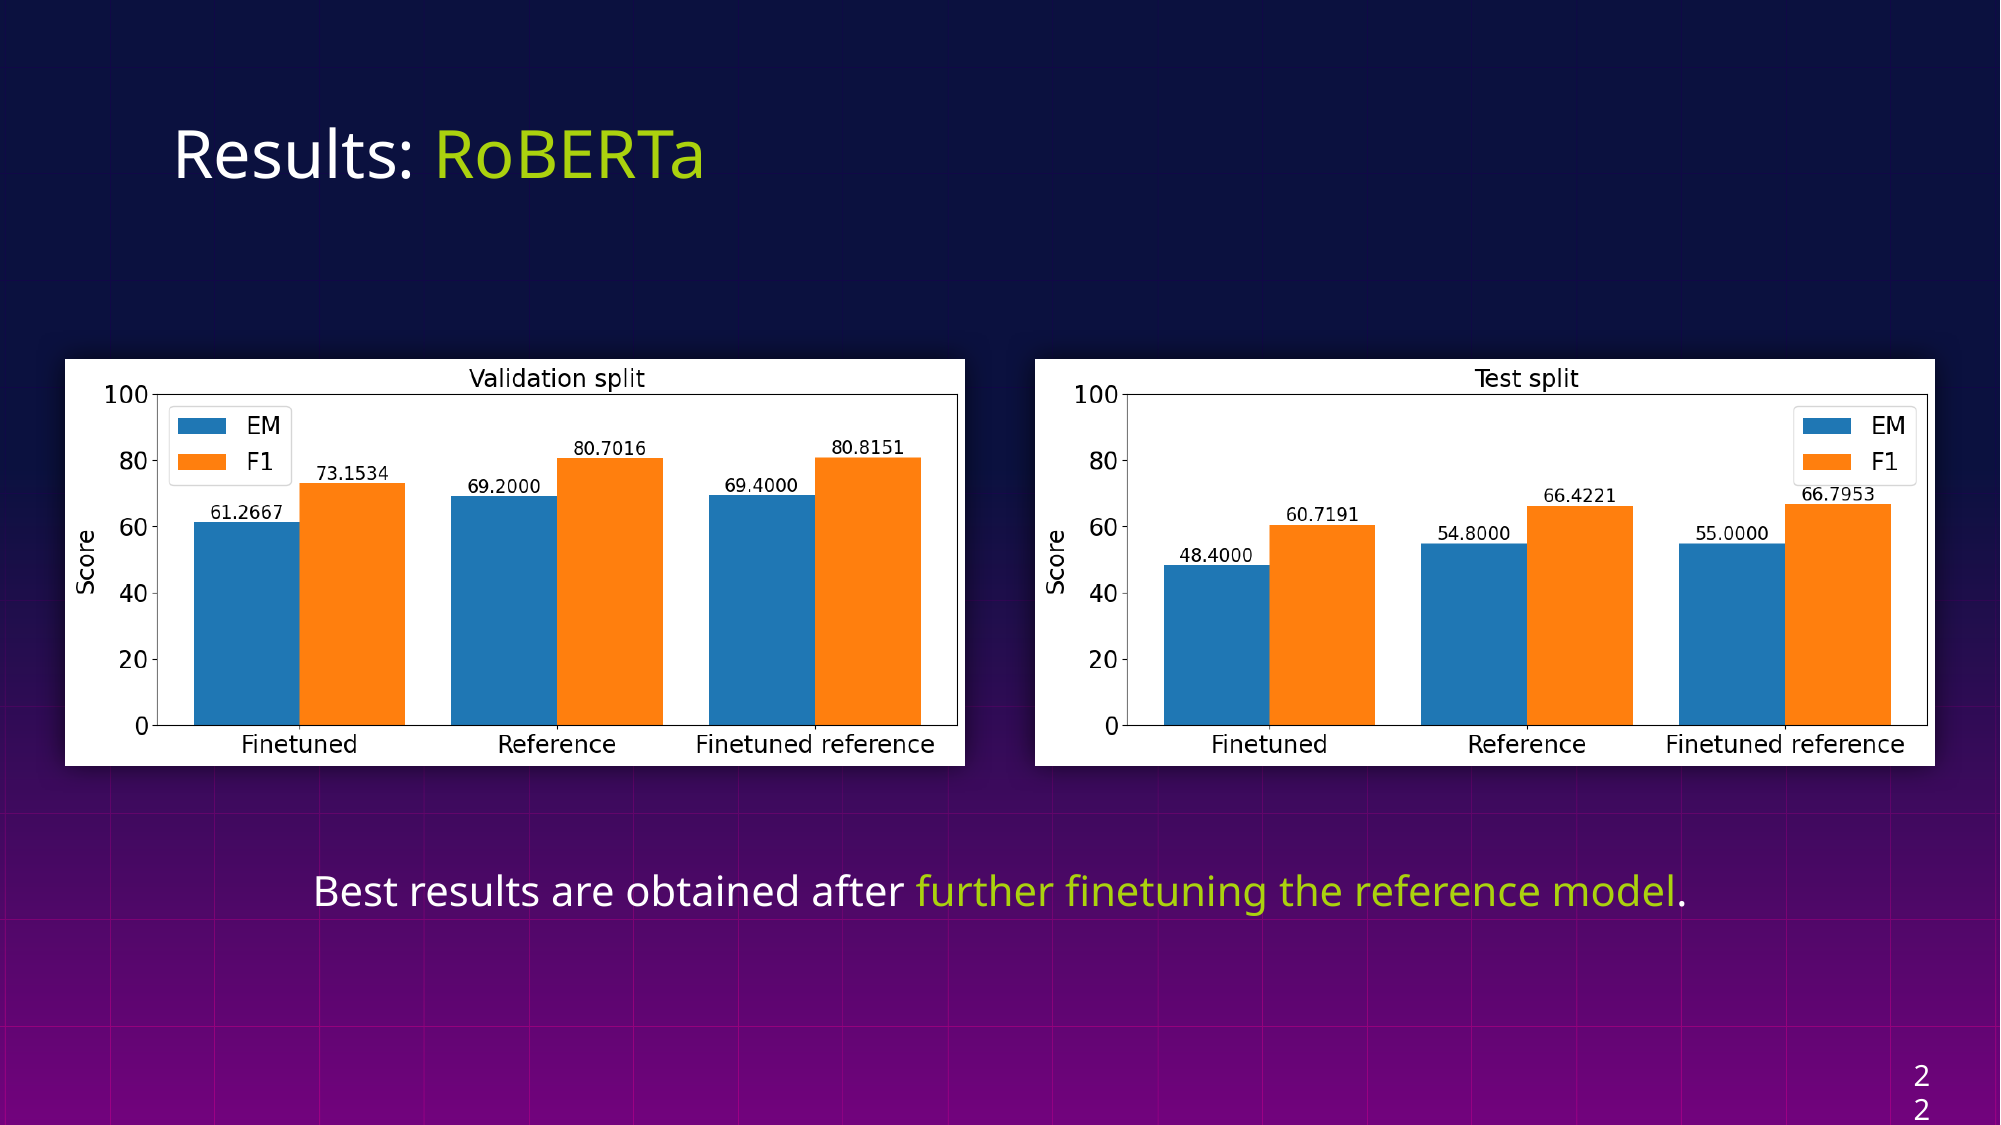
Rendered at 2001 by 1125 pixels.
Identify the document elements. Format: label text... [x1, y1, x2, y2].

title Results: RoBERTa [157, 97, 1843, 223]
picture [0, 0, 2000, 1125]
text_box 22 [1898, 1049, 1962, 1125]
text_box Best results are obtained after further finetuning the reference model. [297, 857, 1703, 922]
